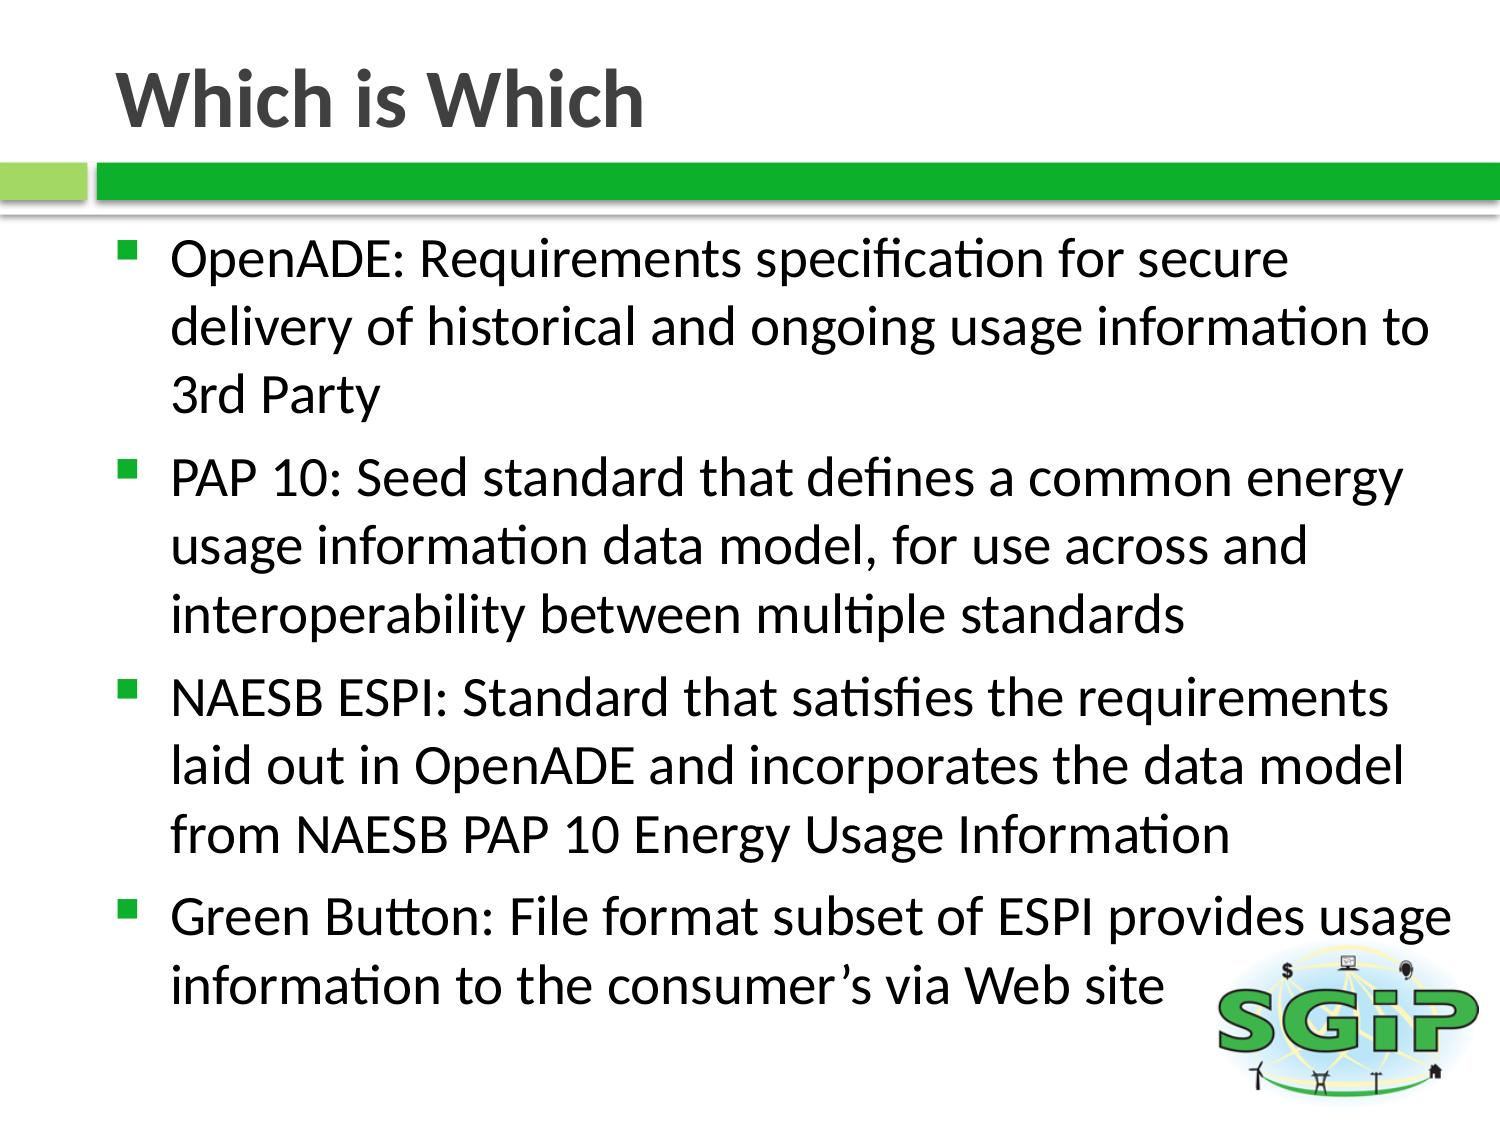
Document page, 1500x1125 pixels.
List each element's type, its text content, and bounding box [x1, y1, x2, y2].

title Which is Which [100, 12, 1475, 175]
picture [1212, 937, 1479, 1110]
list OpenADE: Requirements specification for secure delivery of historical and ongoing usage information to 3rd Party PAP 10: Seed standard that defines a common energy usage information data model, for use across and interoperability between multiple standards NAESB ESPI: Standard that satisfies the requirements laid out in OpenADE and incorporates the data model from NAESB PAP 10 Energy Usage Information Green Button: File format subset of ESPI provides usage information to the consumer’s via Web site [99, 212, 1475, 1025]
